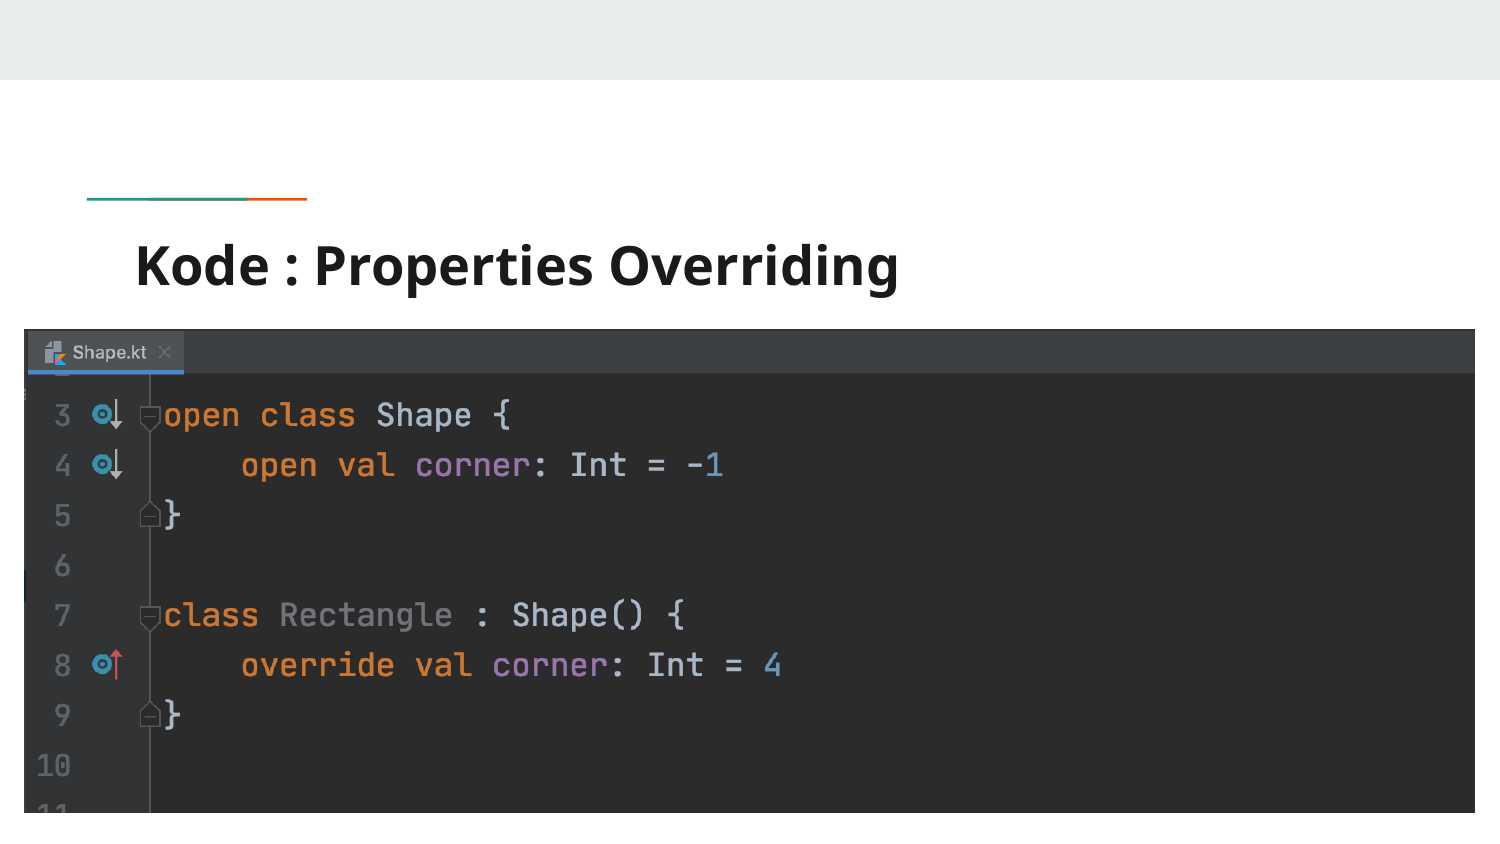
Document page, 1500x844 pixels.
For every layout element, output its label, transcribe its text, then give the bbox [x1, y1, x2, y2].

title Kode : Properties Overriding [119, 216, 1381, 305]
picture [24, 328, 1476, 813]
